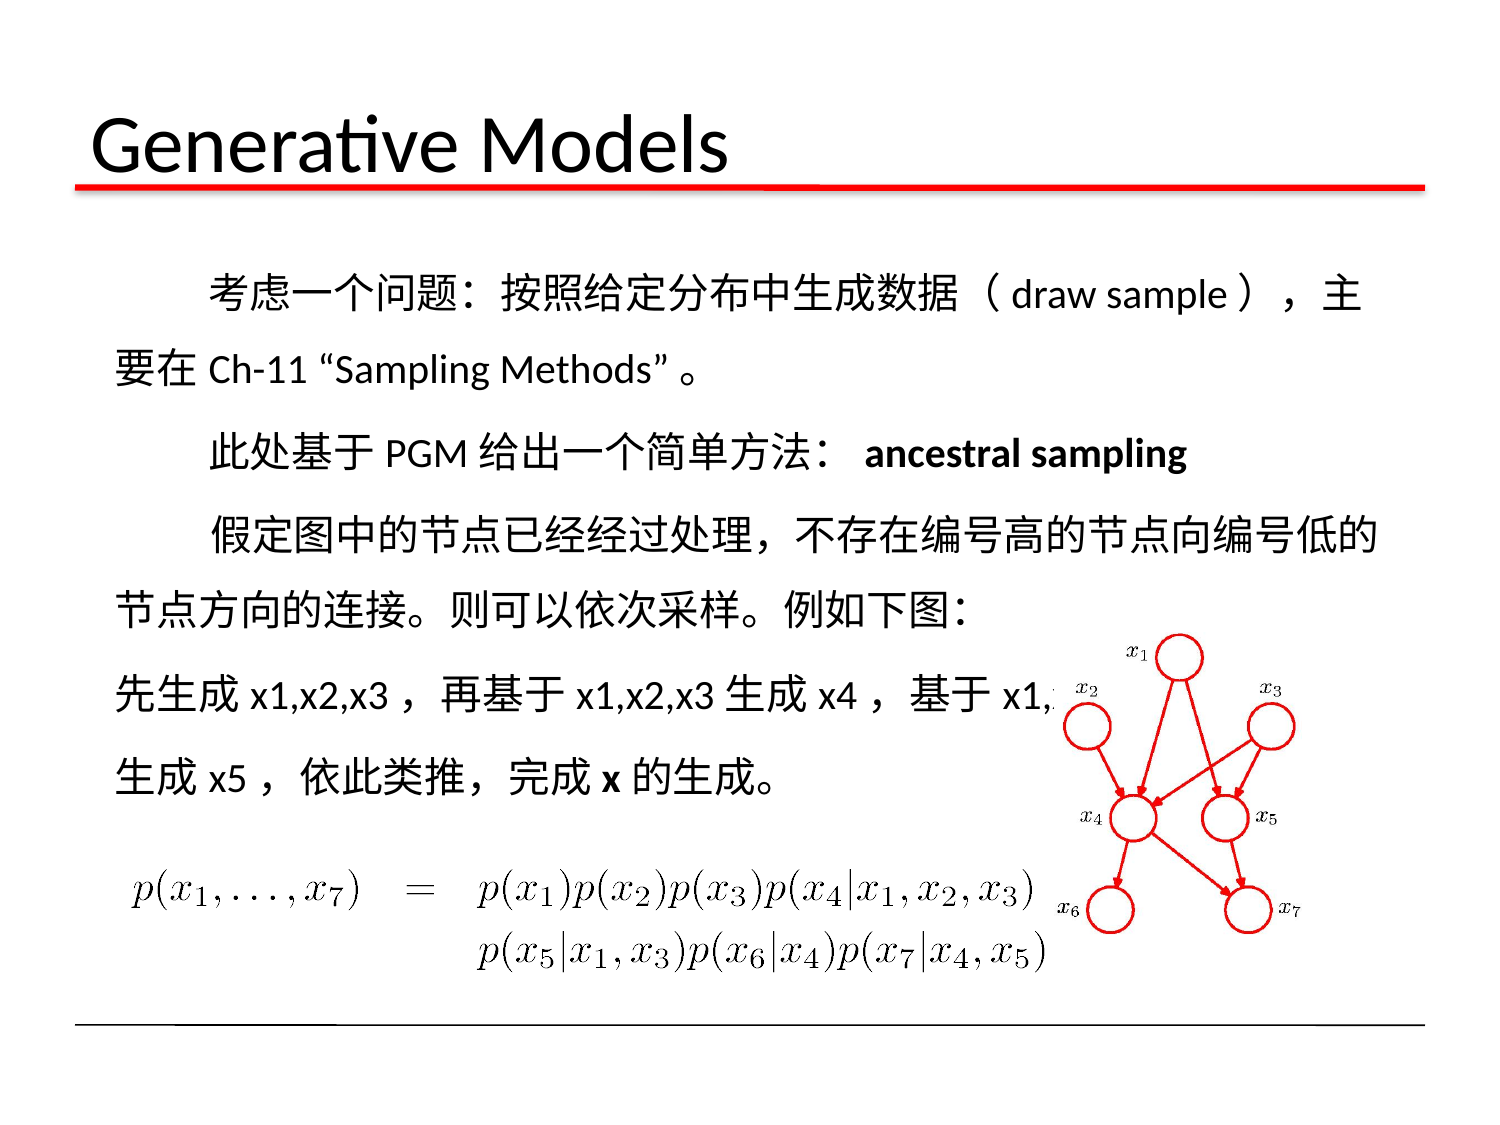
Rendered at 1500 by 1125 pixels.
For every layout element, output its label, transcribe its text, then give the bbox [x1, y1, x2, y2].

picture [128, 866, 1046, 976]
list 考虑一个问题：按照给定分布中生成数据（draw sample），主要在Ch-11 “Sampling Methods”。 此处基于PGM给出一个简单方法：ancestral sampling 假定图中的节点已经经过处理，不存在编号高的节点向编号低的节点方向的连接。则可以依次采样。例如下图： 先生成x1,x2,x3，再基于x1,x2,x3生成x4，基于x1,x3 生成x5，依此类推，完成x的生成。 [99, 234, 1400, 1005]
picture [1054, 632, 1302, 937]
title Generative Models [75, 45, 1425, 233]
